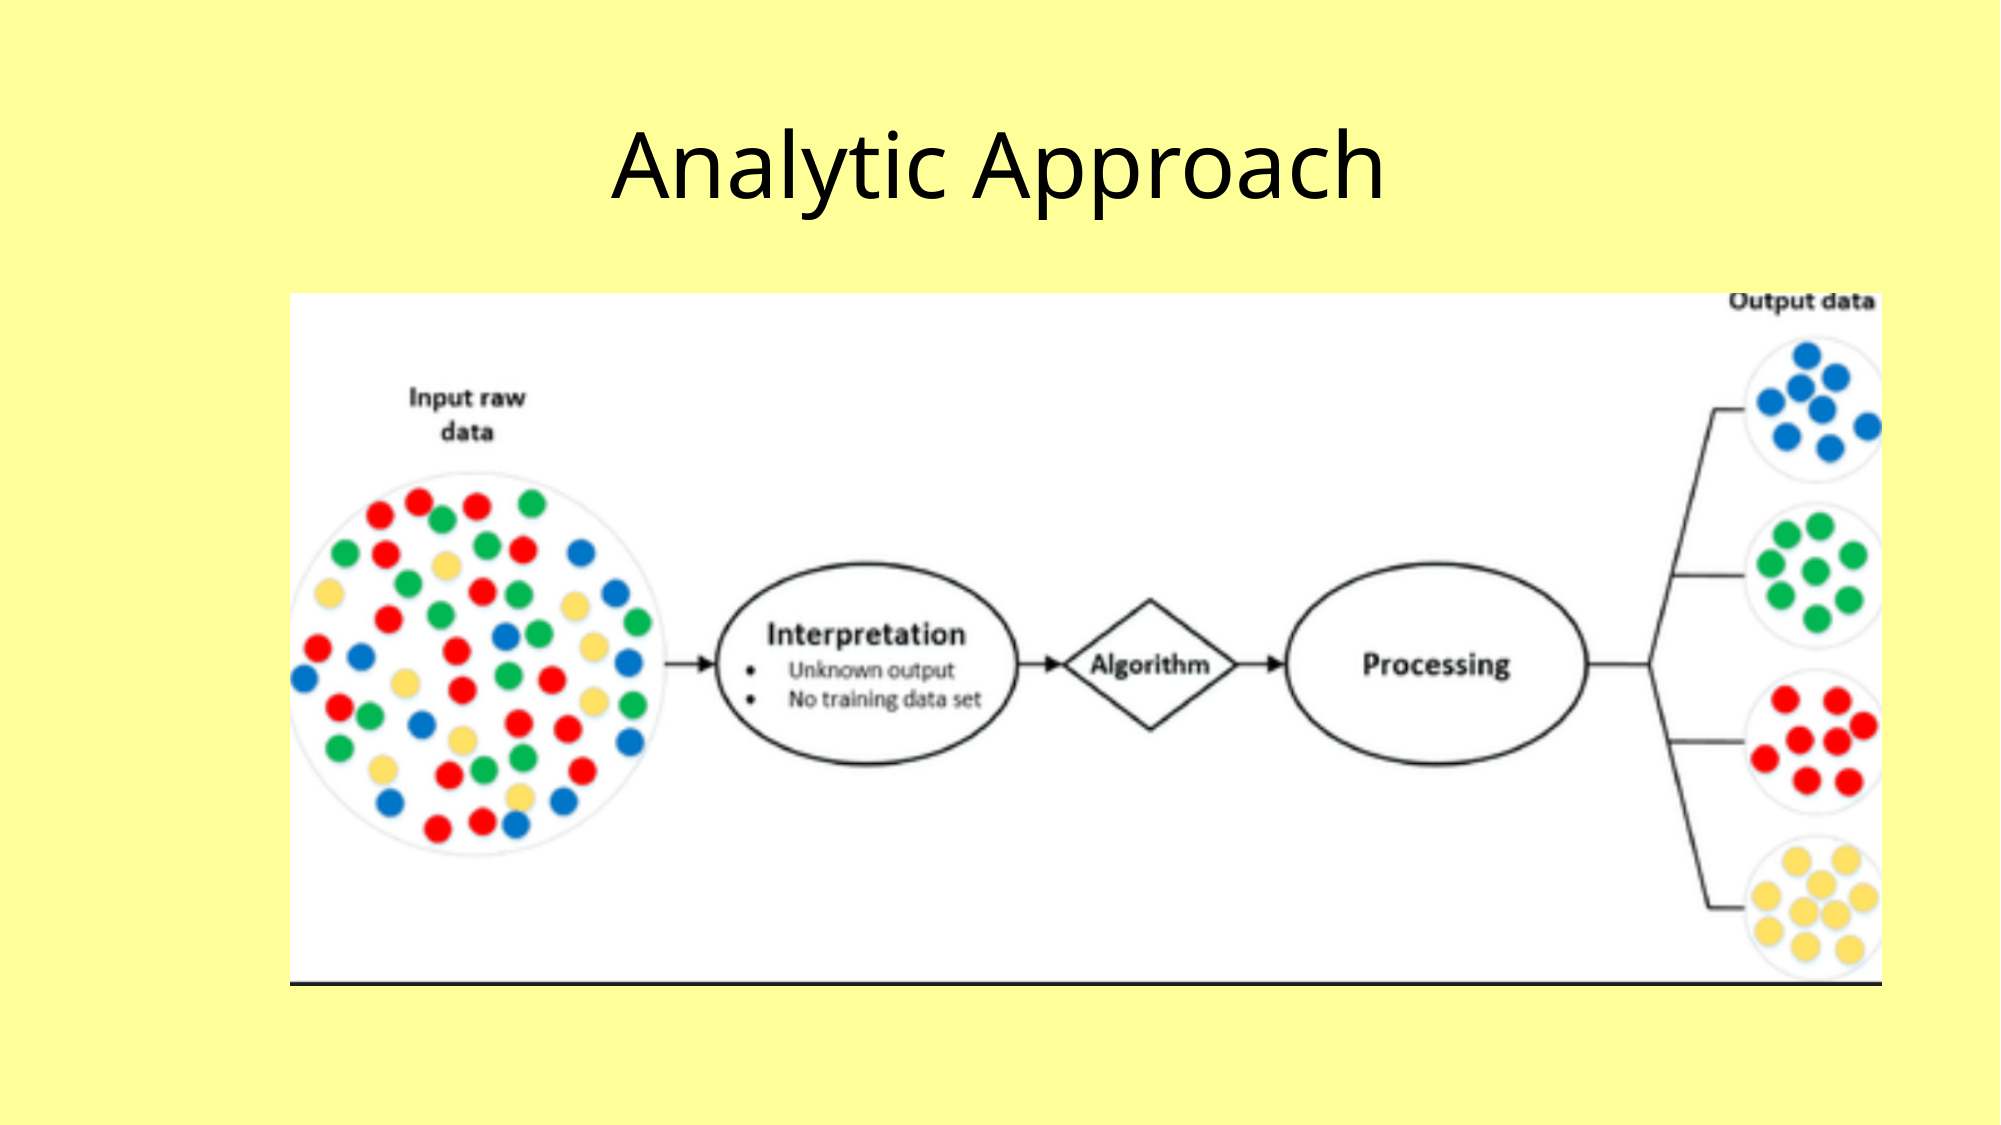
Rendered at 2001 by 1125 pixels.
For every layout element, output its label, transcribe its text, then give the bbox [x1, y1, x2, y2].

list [290, 293, 1882, 986]
title Analytic Approach [137, 59, 1863, 278]
